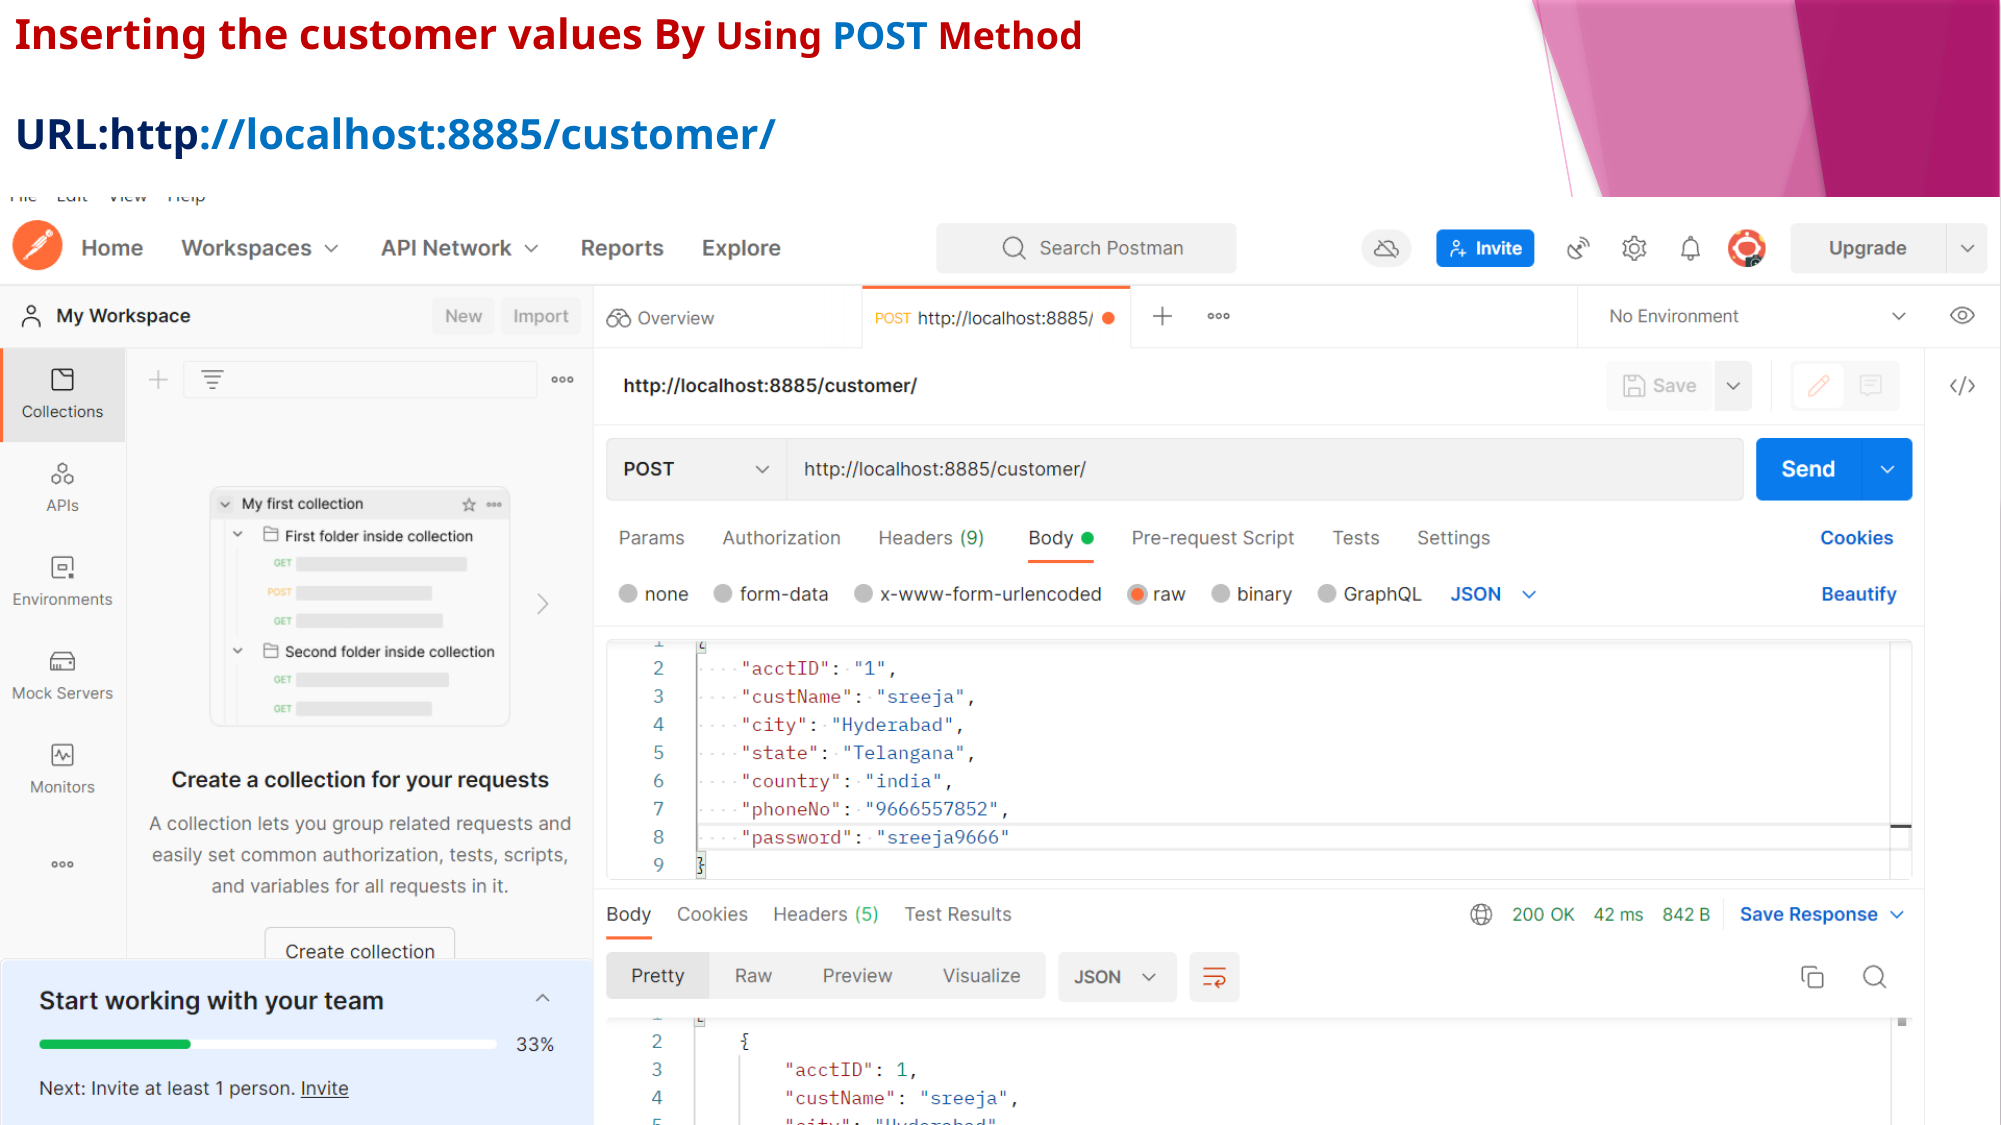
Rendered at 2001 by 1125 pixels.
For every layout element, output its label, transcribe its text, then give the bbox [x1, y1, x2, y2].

picture [0, 196, 2000, 1125]
text_box Inserting the customer values By Using POST Method URL:http://localhost:8885/customer/ [0, 0, 1604, 165]
